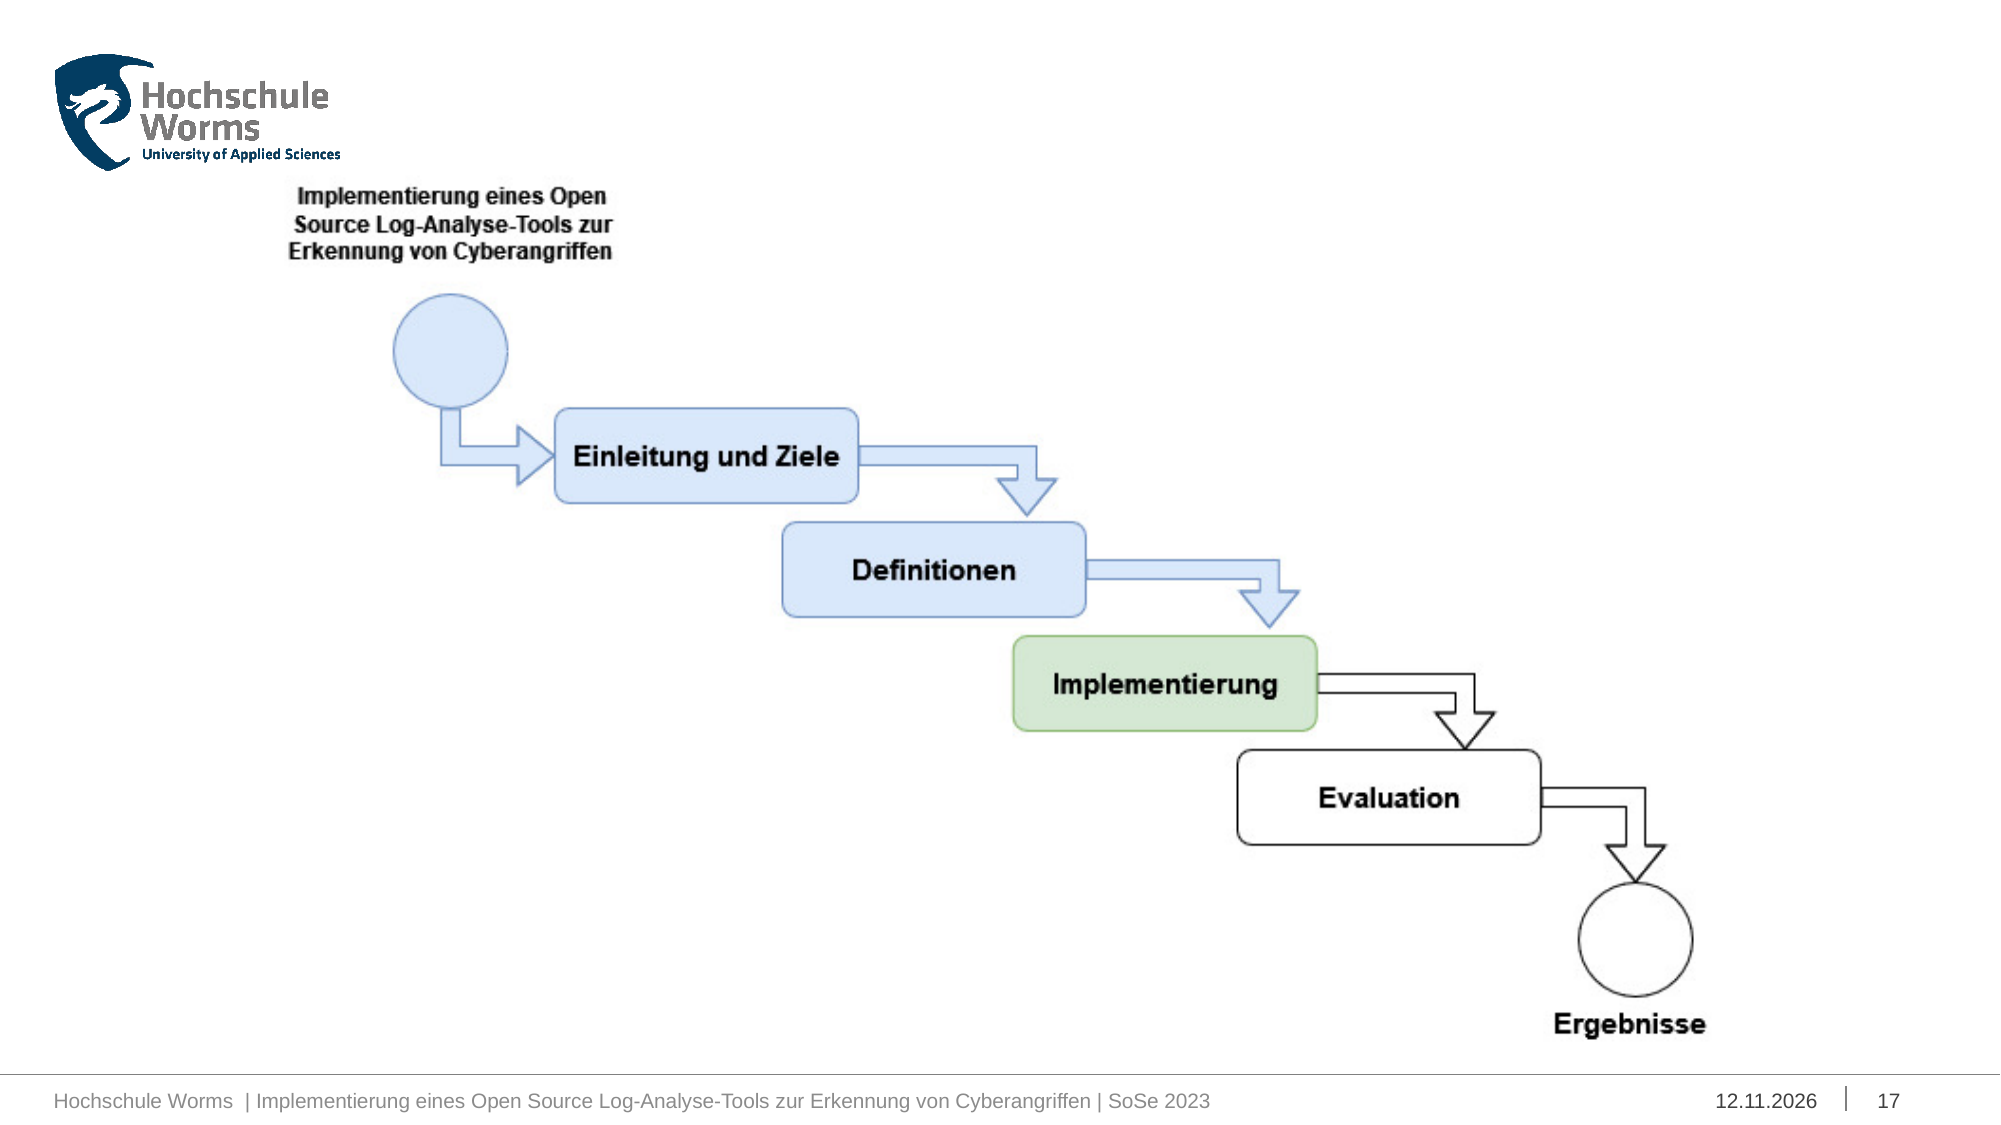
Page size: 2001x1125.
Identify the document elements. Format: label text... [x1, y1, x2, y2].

picture [55, 54, 1730, 1055]
footer Hochschule Worms | Implementierung eines Open Source Log-Analyse-Tools zur Erkennung von Cyberangriffen | SoSe 2023 [38, 1074, 1266, 1125]
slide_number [1693, 1074, 1833, 1125]
slide_number 17 [1862, 1074, 1943, 1125]
